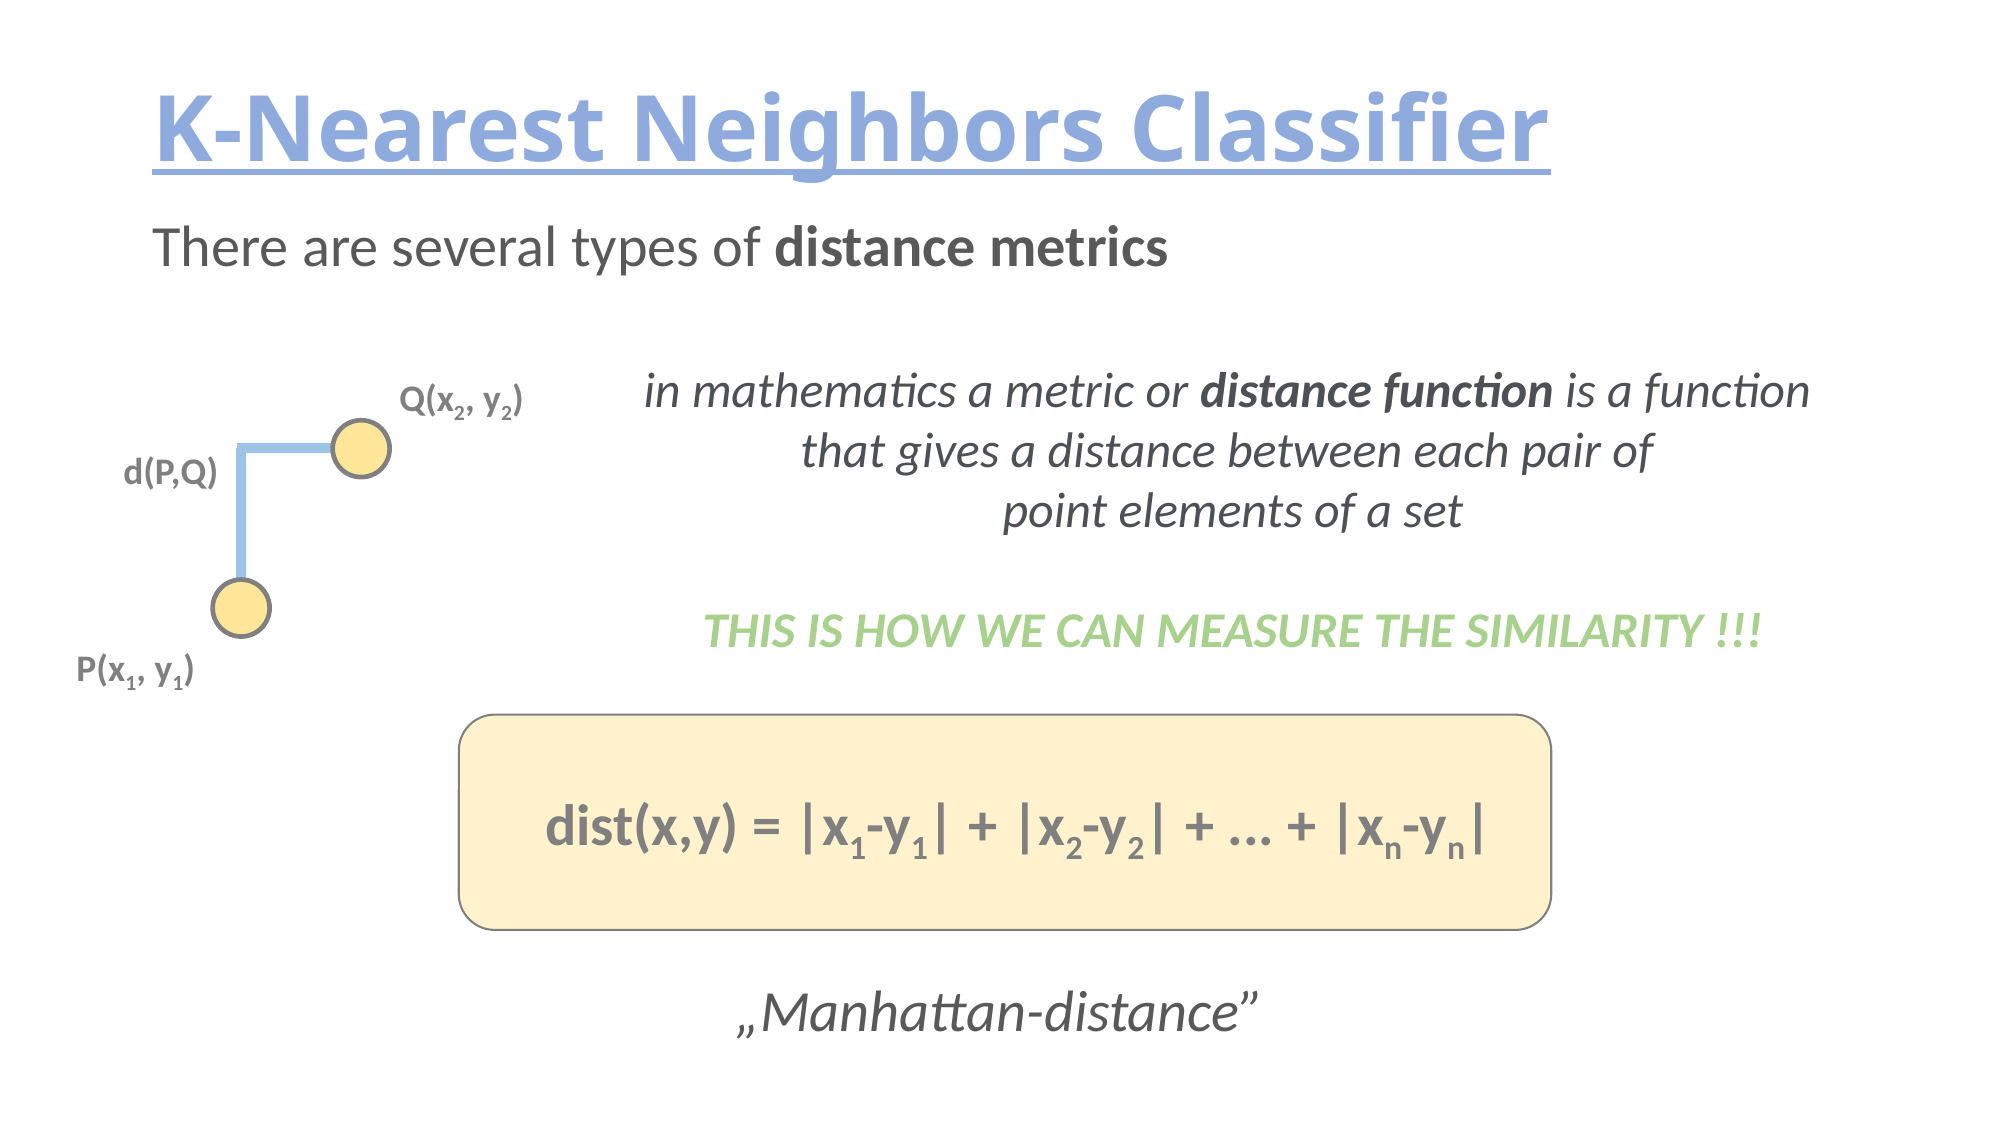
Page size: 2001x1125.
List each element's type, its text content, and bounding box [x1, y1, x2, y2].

text_box [331, 419, 391, 479]
text_box „Manhattan-distance” [721, 965, 1279, 1051]
text_box dist(x,y) = |x1-y1| + |x2-y2| + ... + |xn-yn| [530, 779, 1521, 874]
title K-Nearest Neighbors Classifier [137, 23, 1863, 209]
text_box Q(x2, y2) [384, 366, 539, 433]
list There are several types of distance metrics [137, 209, 1863, 1033]
text_box in mathematics a metric or distance function is a function that gives a distance between each pair of point elements of a set THIS IS HOW WE CAN MEASURE THE SIMILARITY !!! [628, 349, 1838, 665]
text_box d(P,Q) [108, 439, 234, 500]
text_box [211, 578, 271, 638]
text_box [457, 713, 1553, 931]
text_box P(x1, y1) [61, 636, 211, 703]
